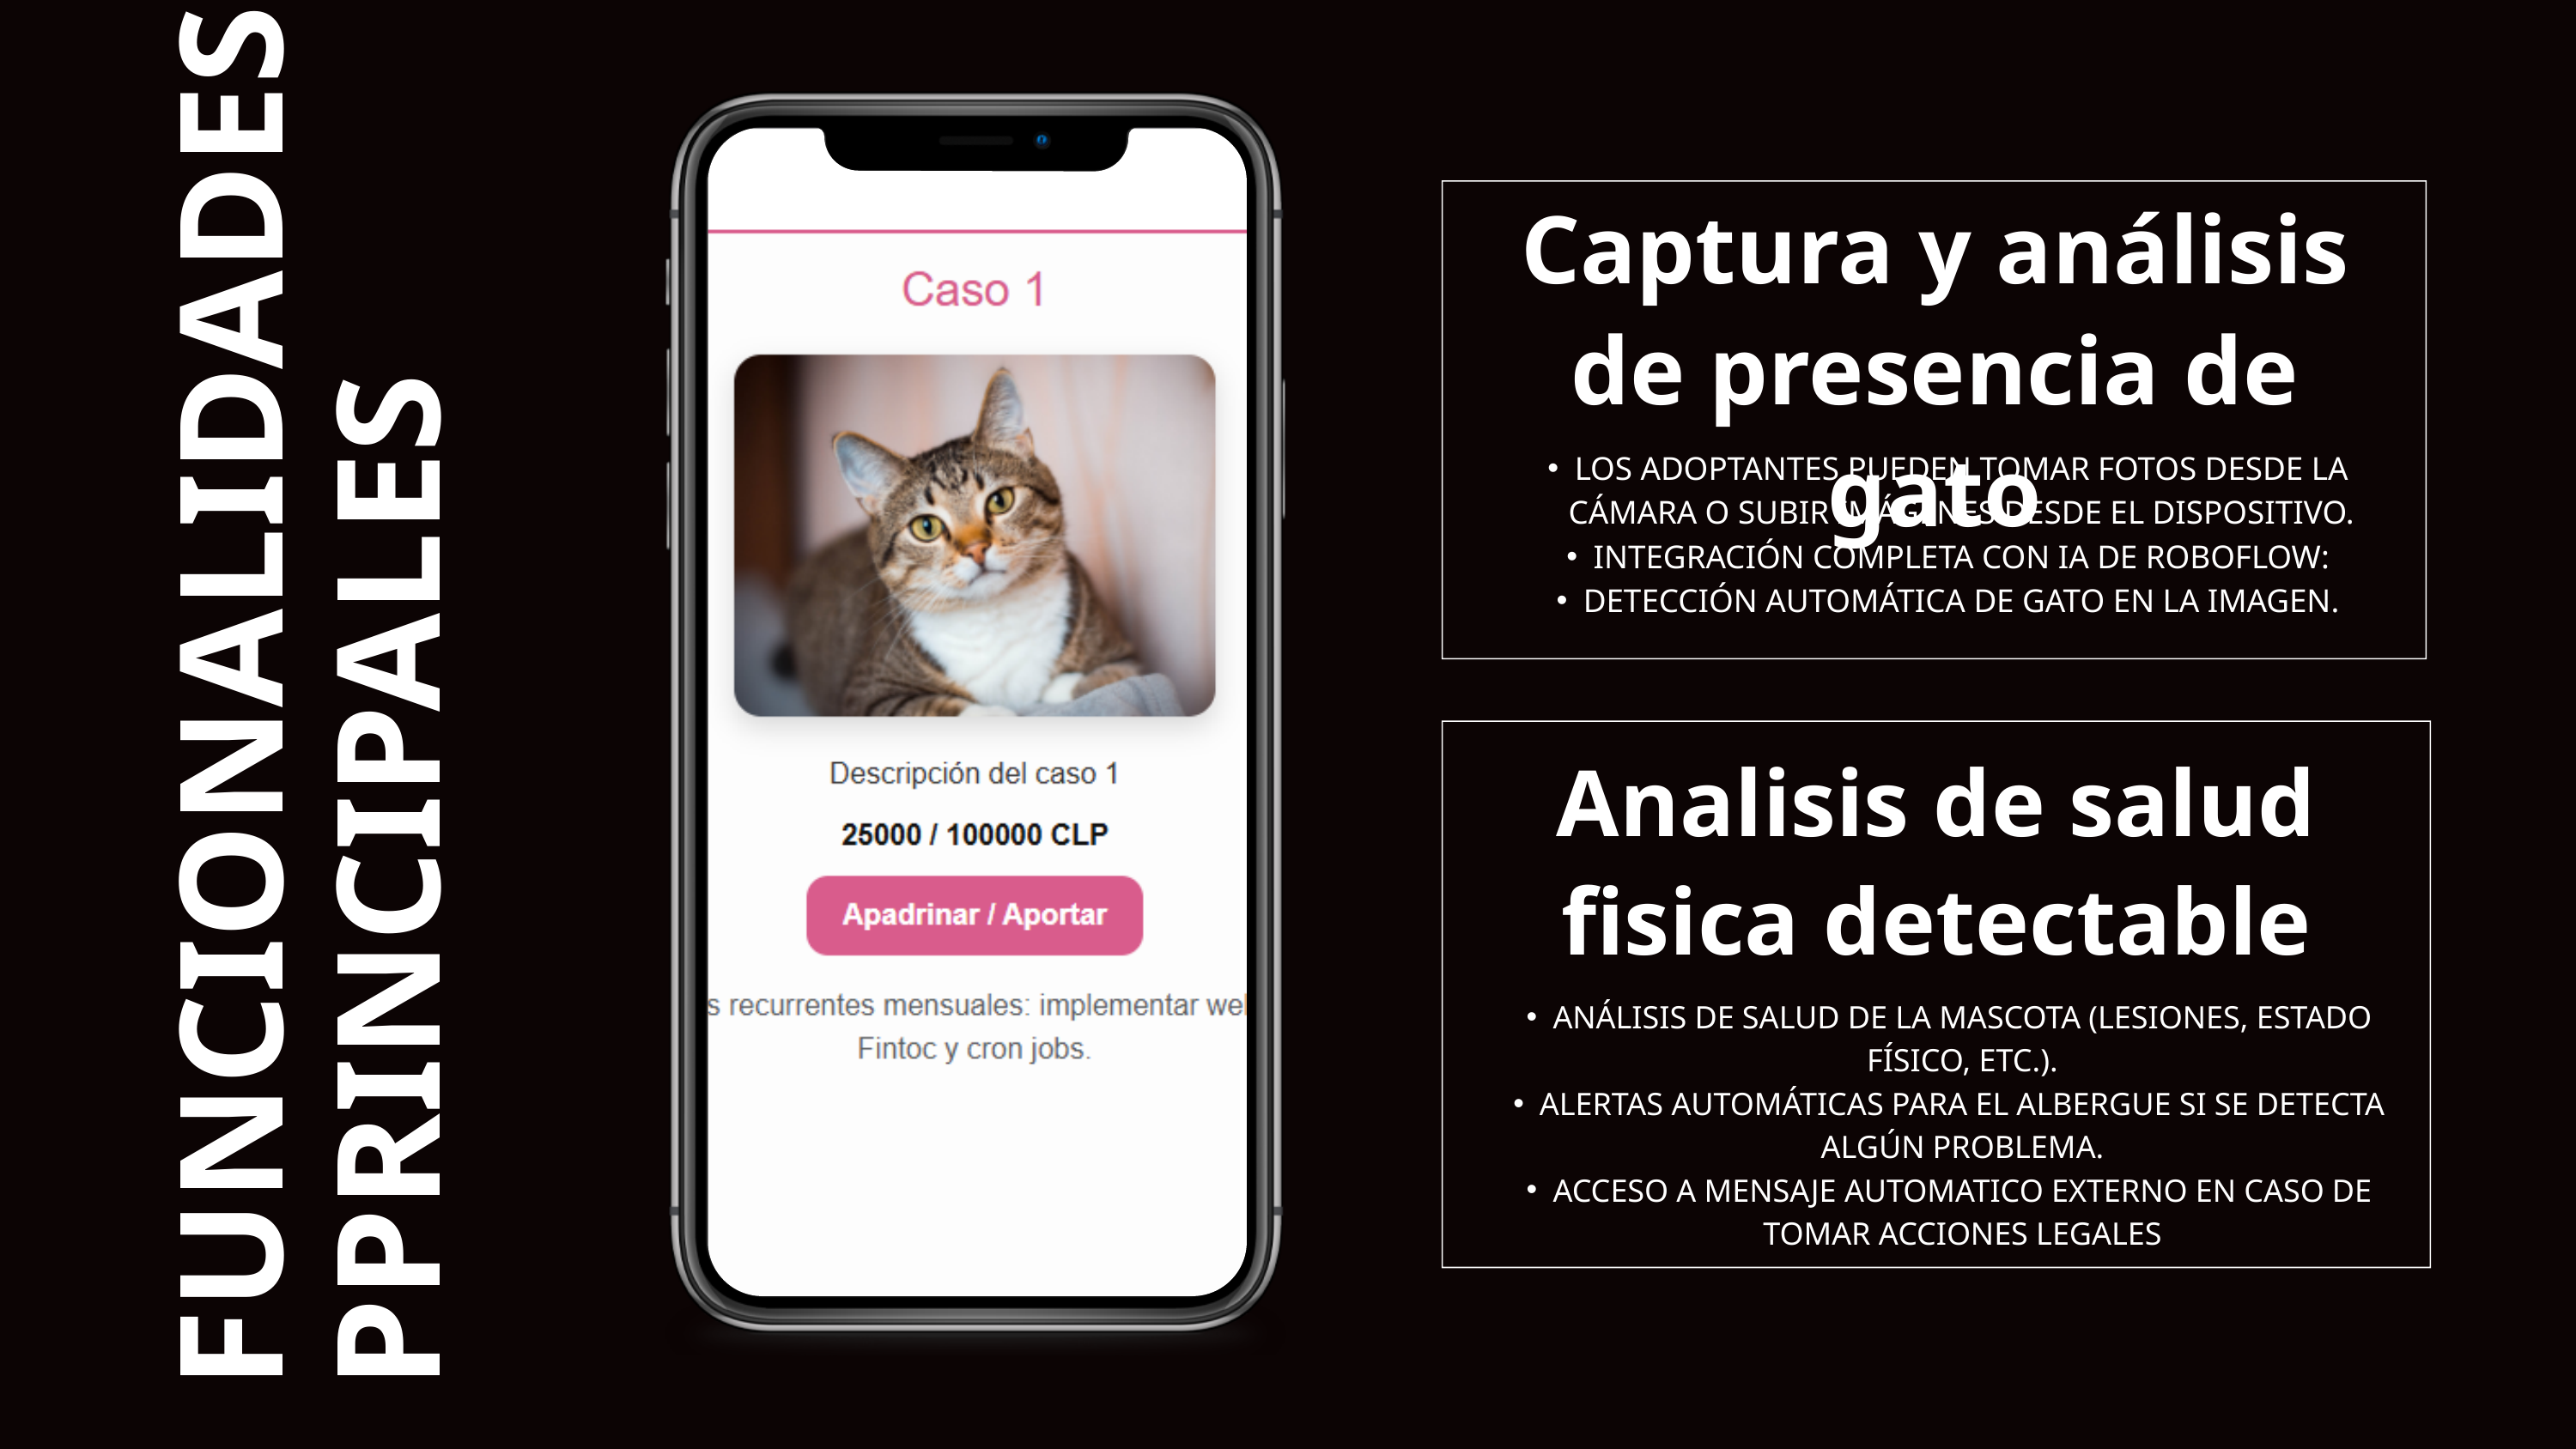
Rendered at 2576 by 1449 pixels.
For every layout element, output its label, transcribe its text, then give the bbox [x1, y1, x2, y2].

text_box FUNCIONALIDADES PPRINCIPALES [154, 0, 470, 1389]
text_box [1441, 720, 2432, 1269]
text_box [665, 91, 1289, 1356]
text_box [1455, 741, 2417, 1247]
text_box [1456, 186, 2414, 660]
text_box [1441, 179, 2427, 660]
